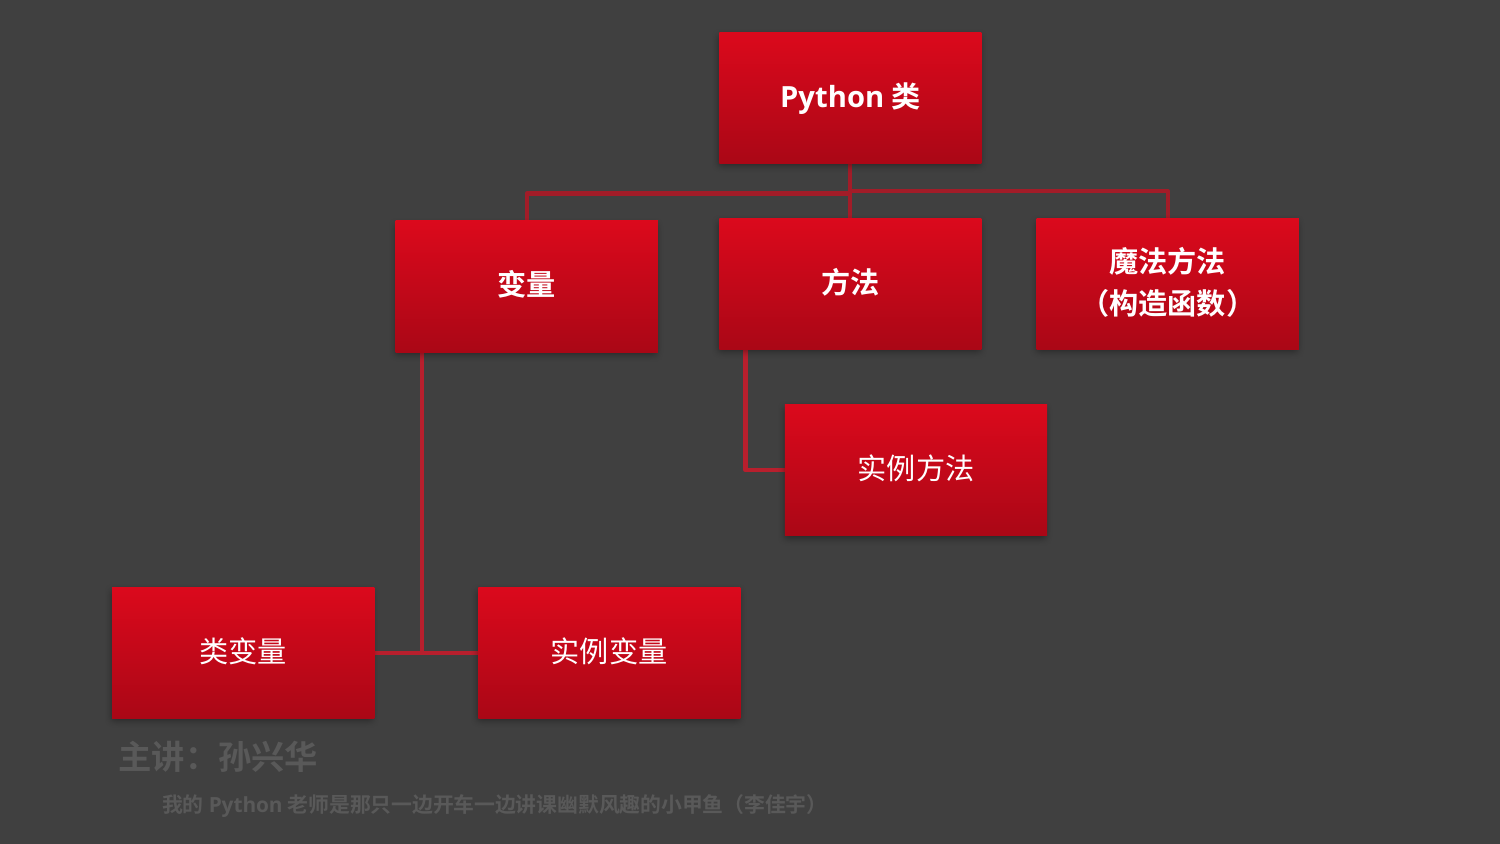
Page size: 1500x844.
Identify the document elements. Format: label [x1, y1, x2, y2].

text_box [111, 31, 1500, 723]
